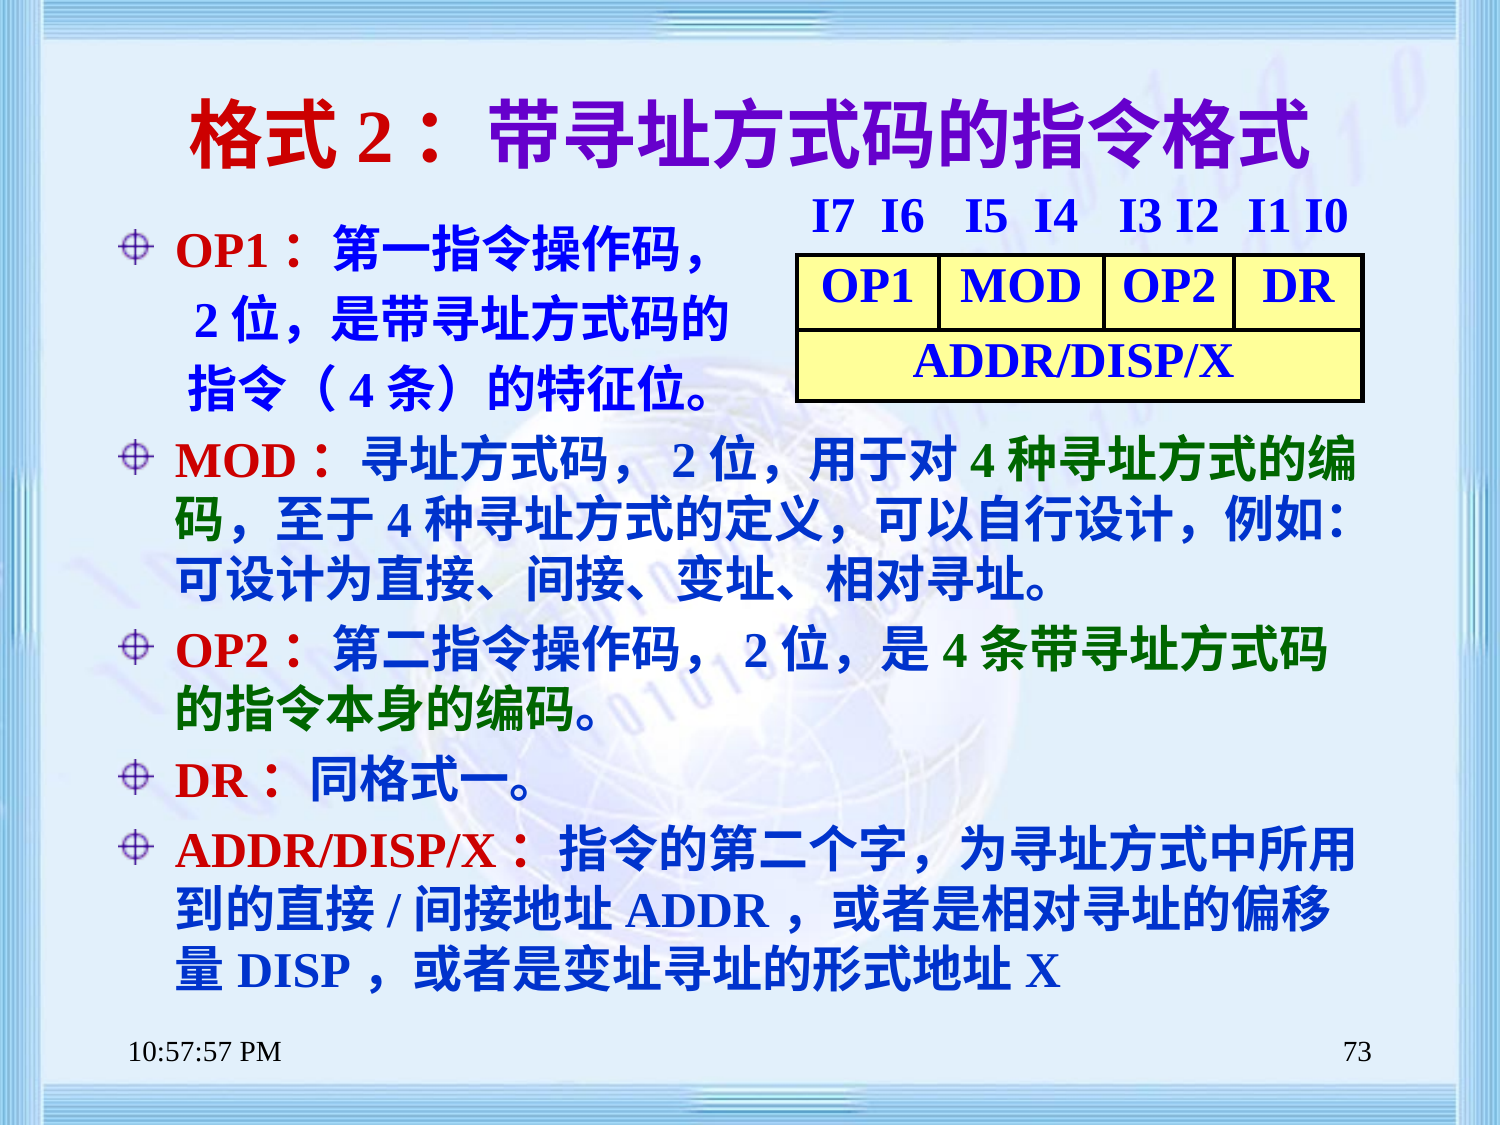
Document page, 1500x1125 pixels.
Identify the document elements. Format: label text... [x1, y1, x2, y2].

table_cell ADDR/DISP/X [799, 332, 1360, 399]
table_cell OP1 [799, 257, 937, 328]
list OP1：第一指令操作码， 2位，是带寻址方式码的 指令（4条）的特征位。 MOD：寻址方式码，2位，用于对4种寻址方式的编码，至于4种寻址方式的定义，可以自行设计，例如：可设计为直接、间接、变址、相对寻址。 OP2：第二指令操作码，2位，是4条带寻址方式码的指令本身的编码。 DR：同格式一。 ADDR/DISP/X：指令的第二个字，为寻址方式中所用到的直接/间接地址ADDR，或者是相对寻址的偏移量DISP，或者是变址寻址的形式地址X [103, 209, 1380, 1026]
table_header I3 I2 [1104, 185, 1234, 253]
slide_number 73 [1074, 1024, 1388, 1101]
table_header I7 I6 [797, 185, 939, 253]
slide_number 上午8时47分39秒 [112, 1024, 426, 1101]
table_cell OP2 [1106, 257, 1232, 328]
table_cell DR [1236, 257, 1360, 328]
table_header I5 I4 [939, 185, 1104, 253]
table_cell MOD [941, 257, 1102, 328]
picture [0, 0, 1500, 1125]
table_header I1 I0 [1234, 185, 1363, 253]
title 格式2：带寻址方式码的指令格式 [111, 77, 1388, 187]
